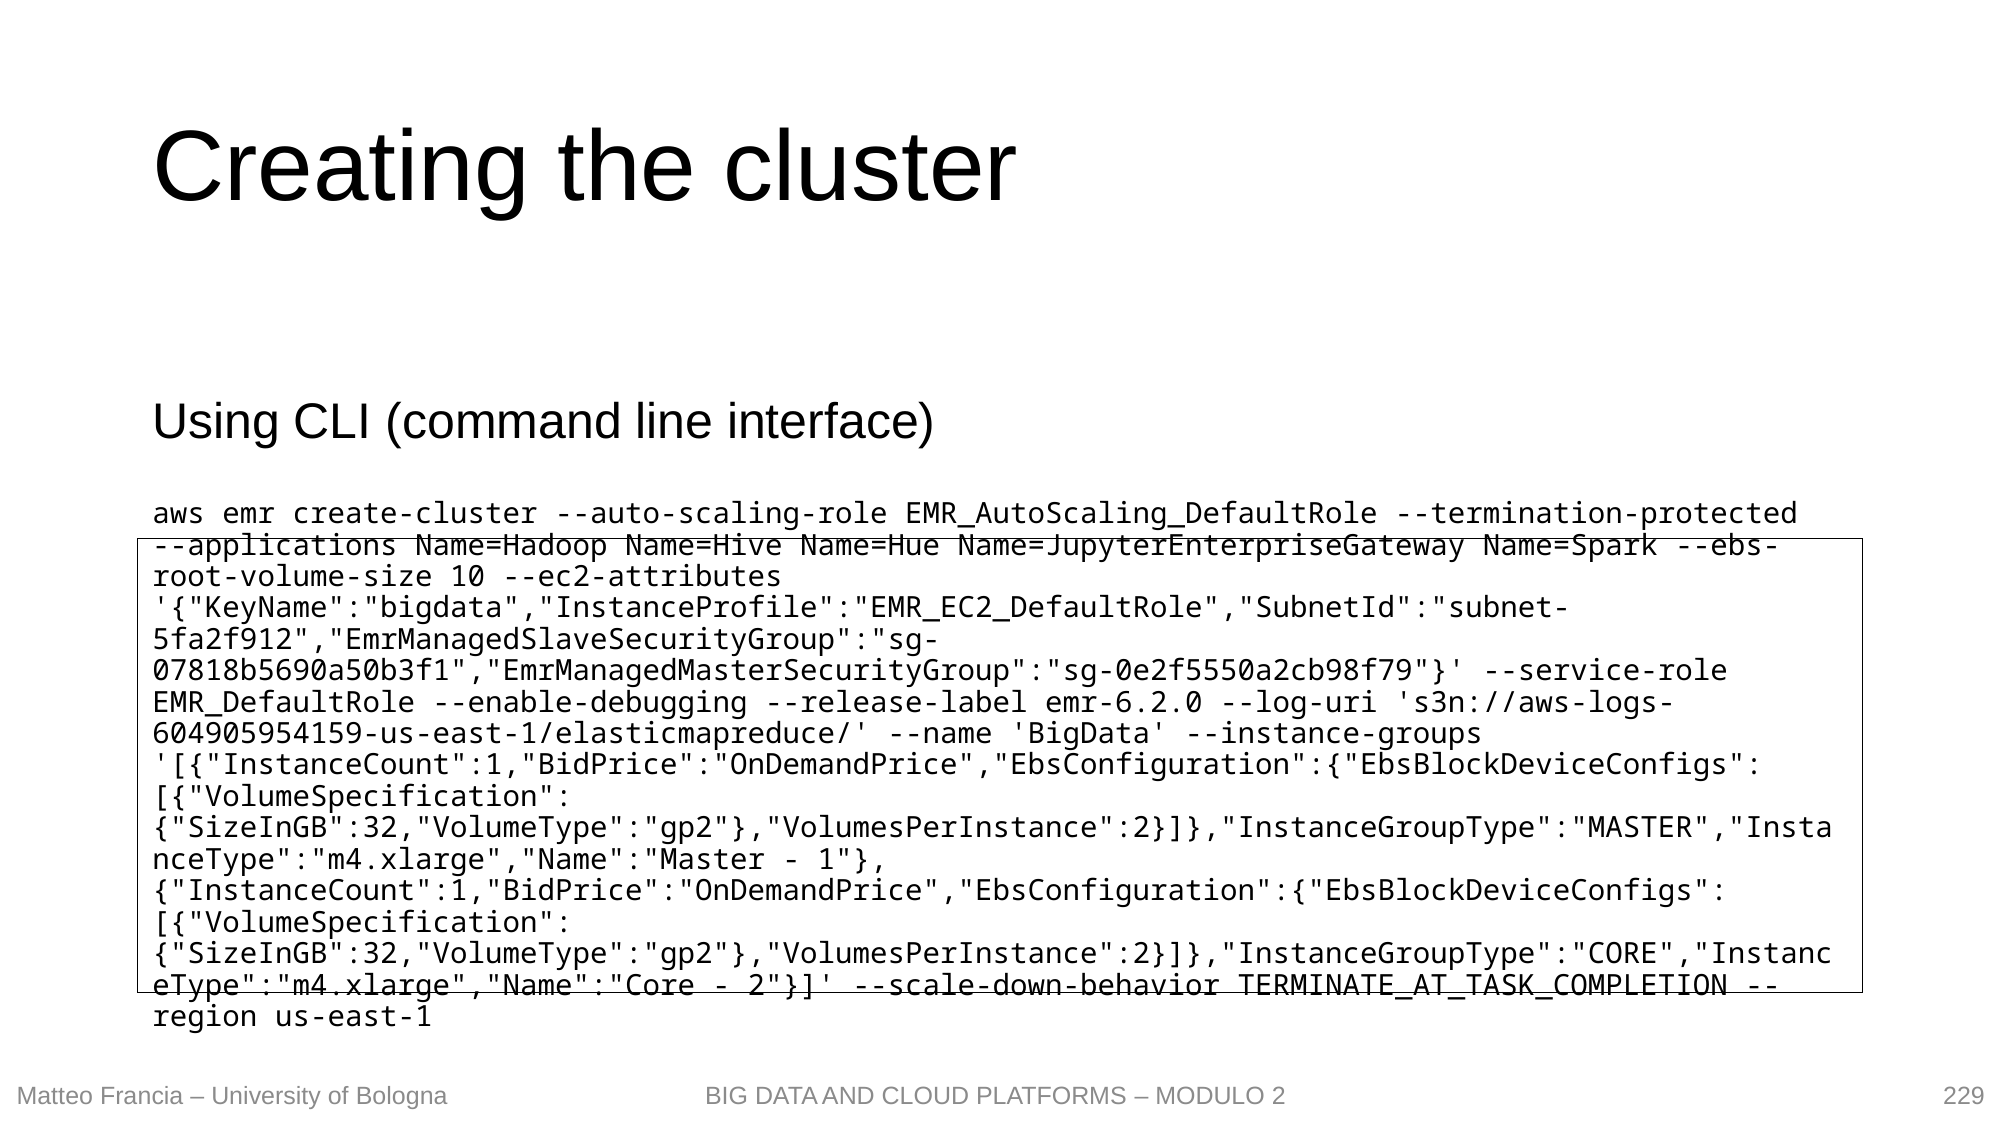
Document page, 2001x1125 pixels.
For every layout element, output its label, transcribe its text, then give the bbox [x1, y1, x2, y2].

title Creating the cluster [137, 59, 1863, 278]
list aws emr create-cluster --auto-scaling-role EMR_AutoScaling_DefaultRole --termination-protected --applications Name=Hadoop Name=Hive Name=Hue Name=JupyterEnterpriseGateway Name=Spark --ebs-root-volume-size 10 --ec2-attributes '{"KeyName":"bigdata","InstanceProfile":"EMR_EC2_DefaultRole","SubnetId":"subnet-5fa2f912","EmrManagedSlaveSecurityGroup":"sg-07818b5690a50b3f1","EmrManagedMasterSecurityGroup":"sg-0e2f5550a2cb98f79"}' --service-role EMR_DefaultRole --enable-debugging --release-label emr-6.2.0 --log-uri 's3n://aws-logs-604905954159-us-east-1/elasticmapreduce/' --name 'BigData' --instance-groups '[{"InstanceCount":1,"BidPrice":"OnDemandPrice","EbsConfiguration":{"EbsBlockDeviceConfigs":[{"VolumeSpecification":{"SizeInGB":32,"VolumeType":"gp2"},"VolumesPerInstance":2}]},"InstanceGroupType":"MASTER","InstanceType":"m4.xlarge","Name":"Master - 1"},{"InstanceCount":1,"BidPrice":"OnDemandPrice","EbsConfiguration":{"EbsBlockDeviceConfigs":[{"VolumeSpecification":{"SizeInGB":32,"VolumeType":"gp2"},"VolumesPerInstance":2}]},"InstanceGroupType":"CORE","InstanceType":"m4.xlarge","Name":"Core - 2"}]' --scale-down-behavior TERMINATE_AT_TASK_COMPLETION --region us-east-1 [137, 566, 1863, 993]
footer Matteo Francia – University of Bologna [0, 1065, 466, 1125]
list Using CLI (command line interface) [137, 278, 1863, 566]
slide_number 229 [1550, 1065, 2000, 1125]
